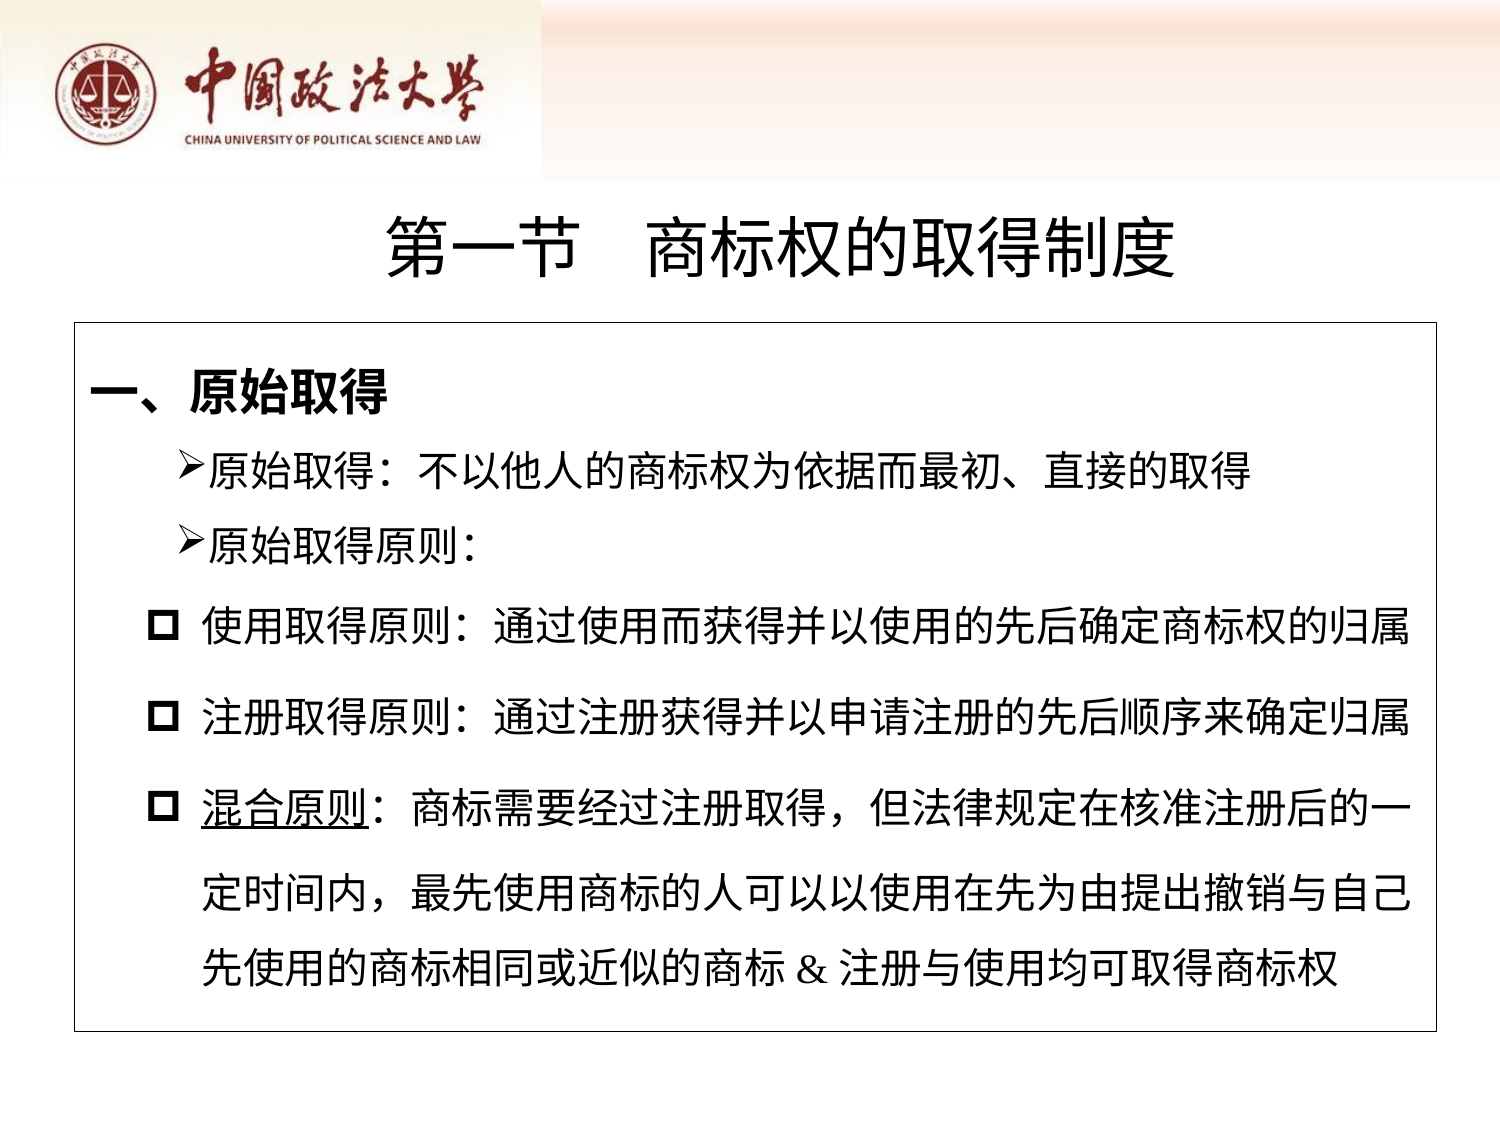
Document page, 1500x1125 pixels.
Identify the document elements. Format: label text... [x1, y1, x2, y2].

picture [0, 0, 1500, 182]
list 一、原始取得 原始取得：不以他人的商标权为依据而最初、直接的取得 原始取得原则： 使用取得原则：通过使用而获得并以使用的先后确定商标权的归属 注册取得原则：通过注册获得并以申请注册的先后顺序来确定归属 混合原则：商标需要经过注册取得，但法律规定在核准注册后的一定时间内，最先使用商标的人可以以使用在先为由提出撤销与自己先使用的商标相同或近似的商标&注册与使用均可取得商标权 [74, 322, 1437, 1032]
title 第一节 商标权的取得制度 [306, 183, 1255, 319]
